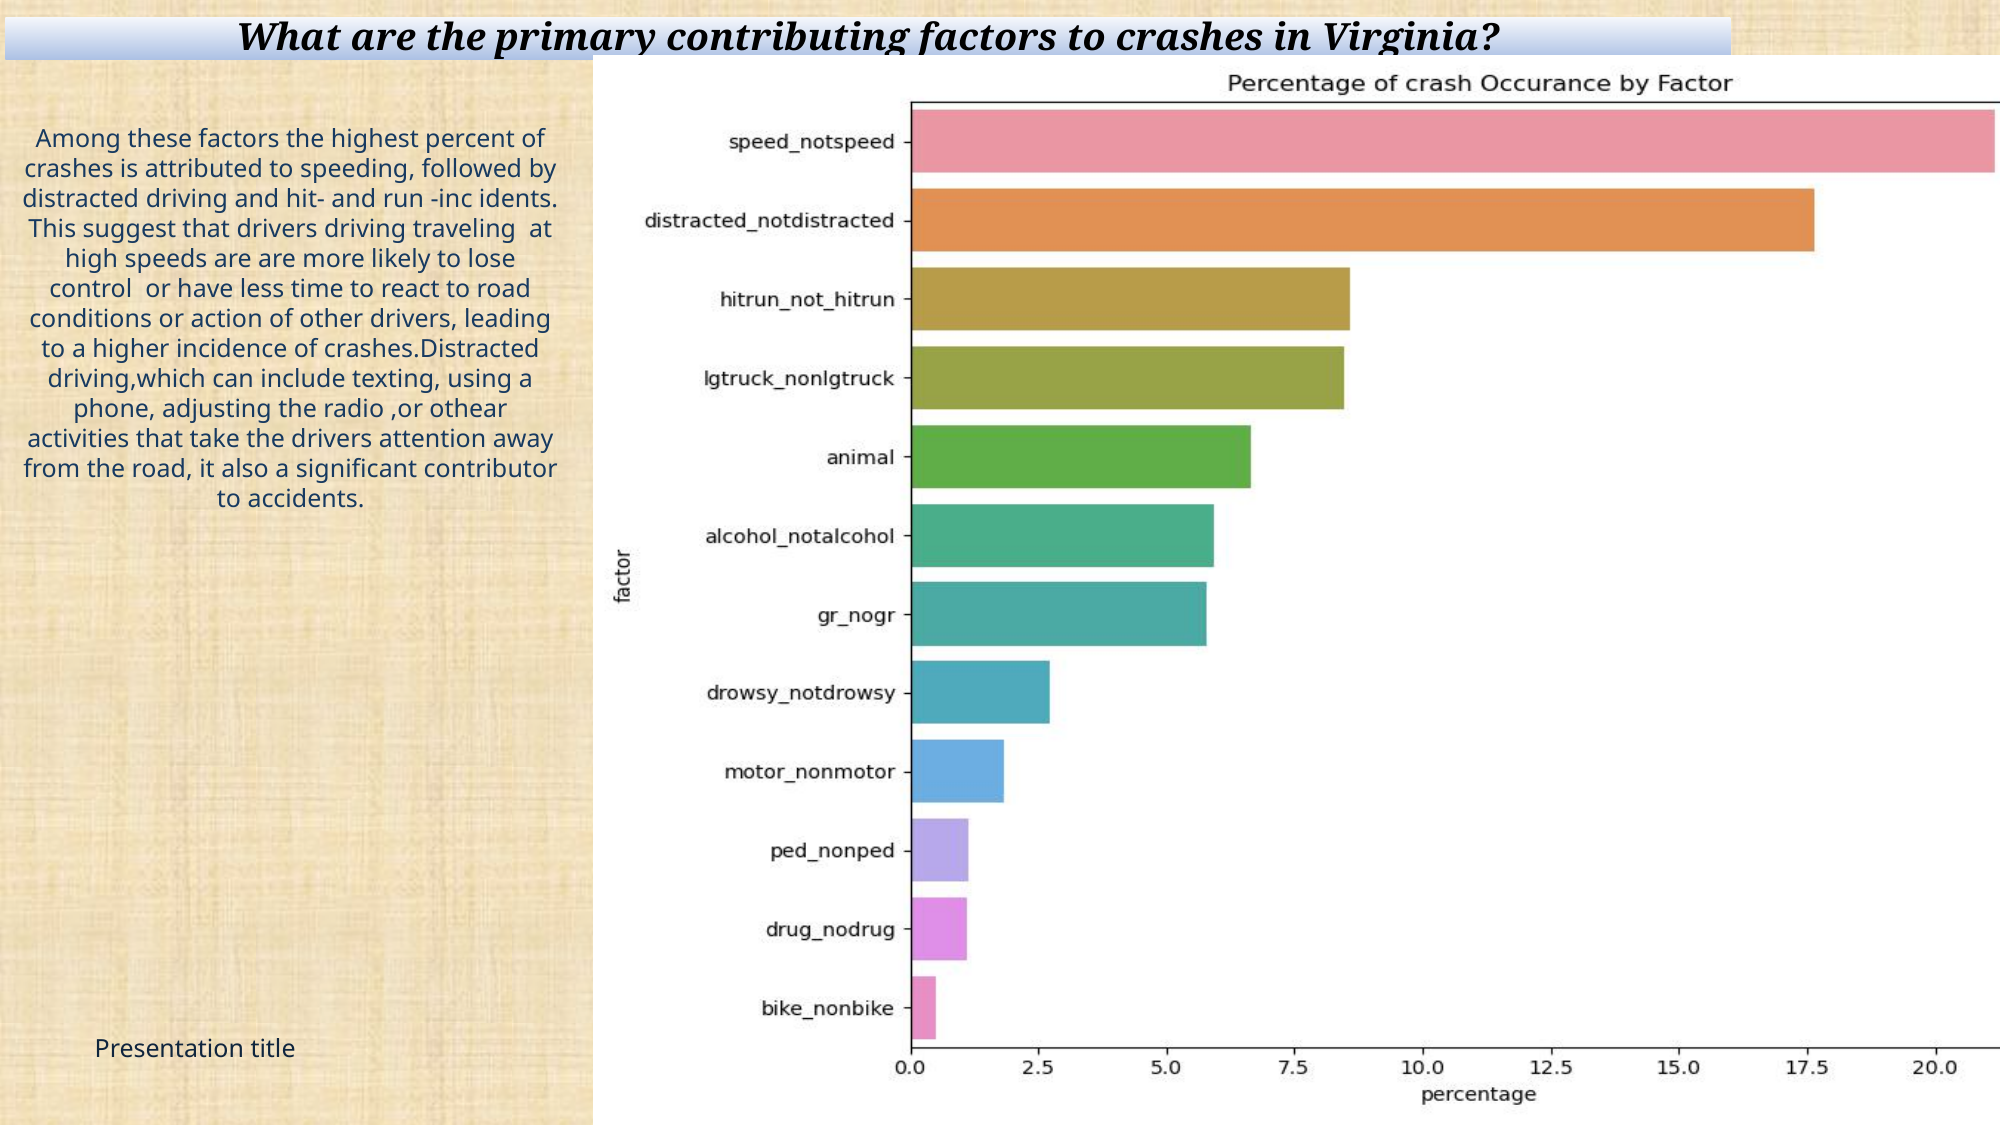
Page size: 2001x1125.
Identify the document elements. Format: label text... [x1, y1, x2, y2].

title What are the primary contributing factors to crashes in Virginia? [5, 17, 1731, 60]
list Among these factors the highest percent of crashes is attributed to speeding, followed by distracted driving and hit- and run -inc idents. This suggest that drivers driving traveling at high speeds are are more likely to lose control or have less time to react to road conditions or action of other drivers, leading to a higher incidence of crashes.Distracted driving,which can include texting, using a phone, adjusting the radio ,or othear activities that take the drivers attention away from the road, it also a significant contributor to accidents. [5, 234, 577, 926]
picture [593, 55, 2000, 1125]
footer Presentation title [79, 1020, 593, 1080]
